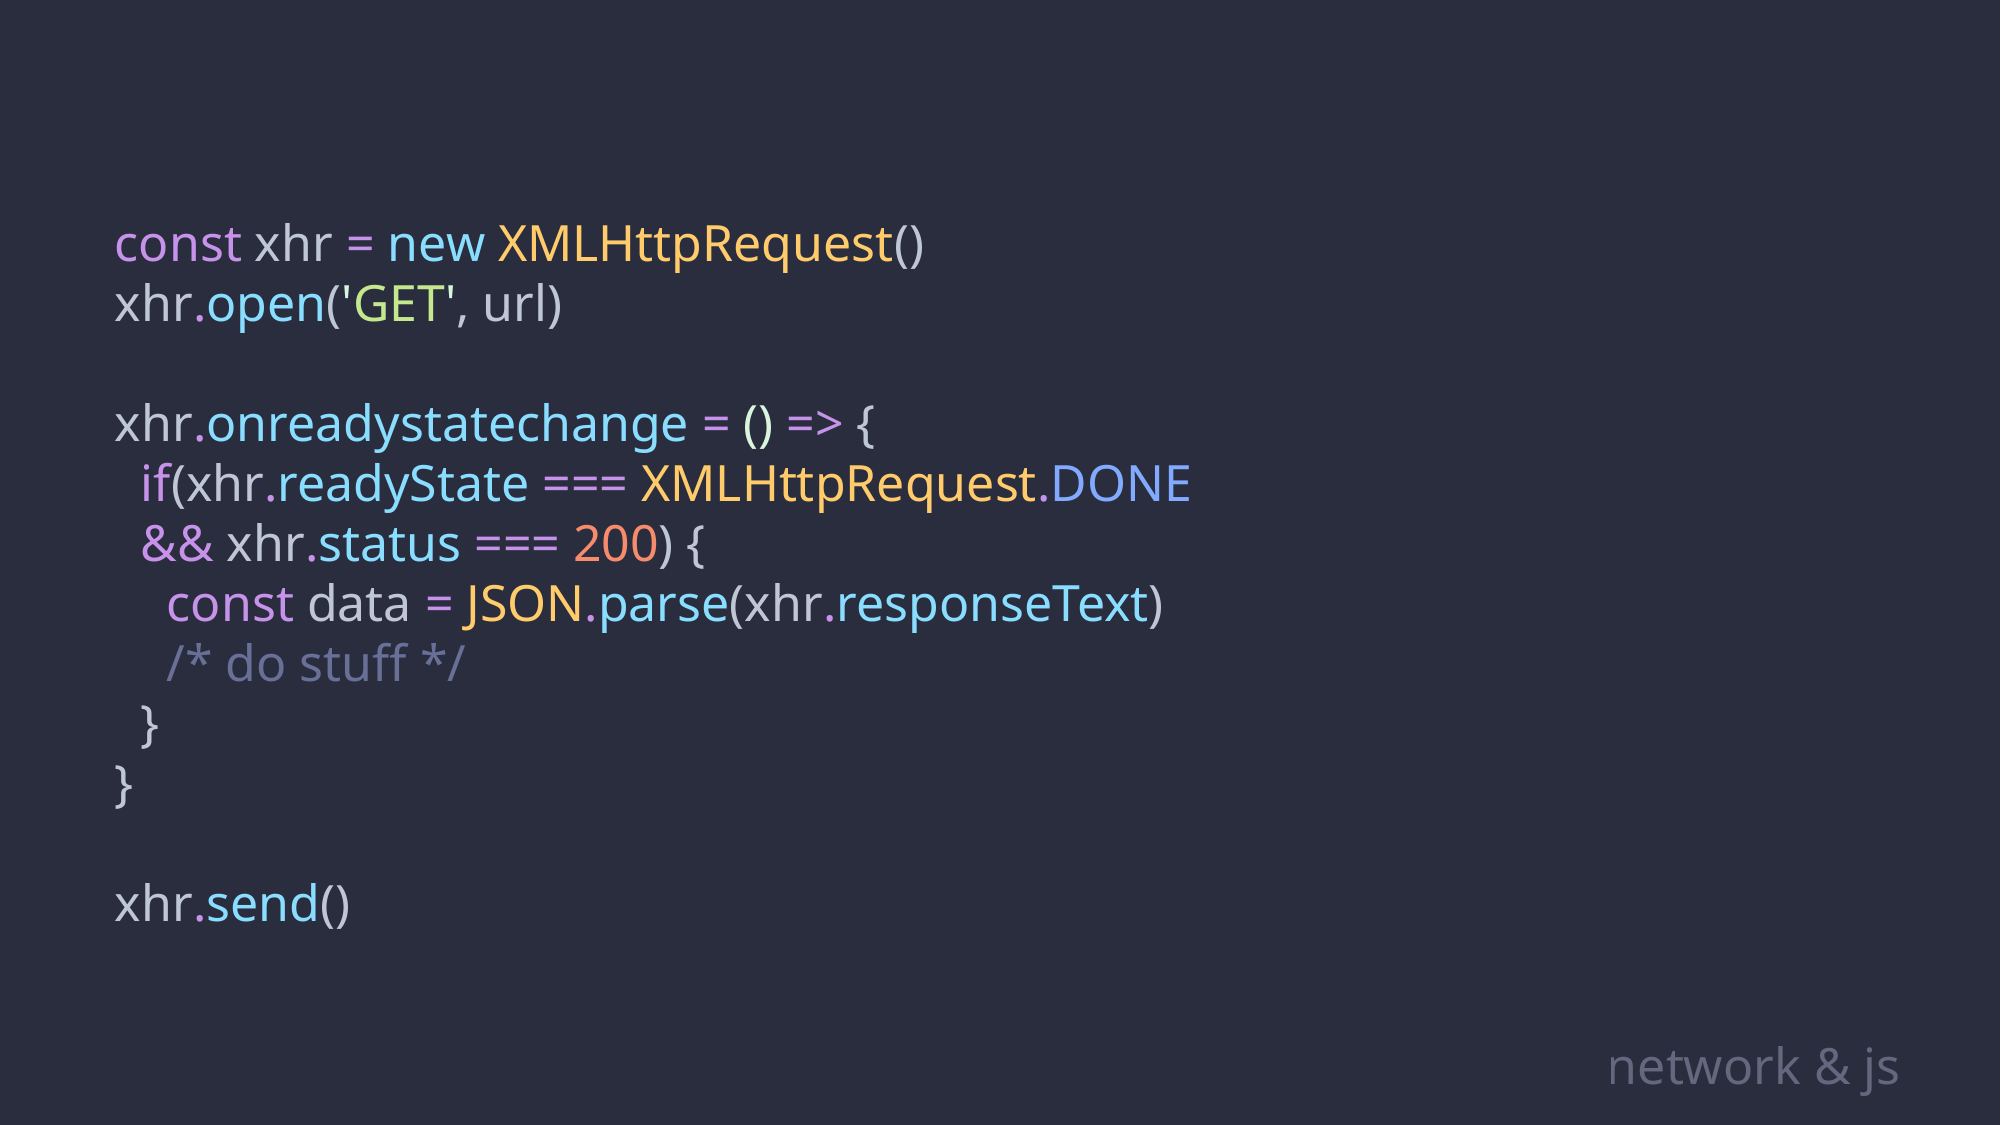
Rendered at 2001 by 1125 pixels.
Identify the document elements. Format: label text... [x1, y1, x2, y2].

text_box const xhr = new XMLHttpRequest() xhr.open('GET', url) xhr.onreadystatechange = () => { if(xhr.readyState === XMLHttpRequest.DONE && xhr.status === 200) { const data = JSON.parse(xhr.responseText) /* do stuff */ } } xhr.send() [100, 204, 1901, 940]
list network & js [100, 1037, 1901, 1100]
